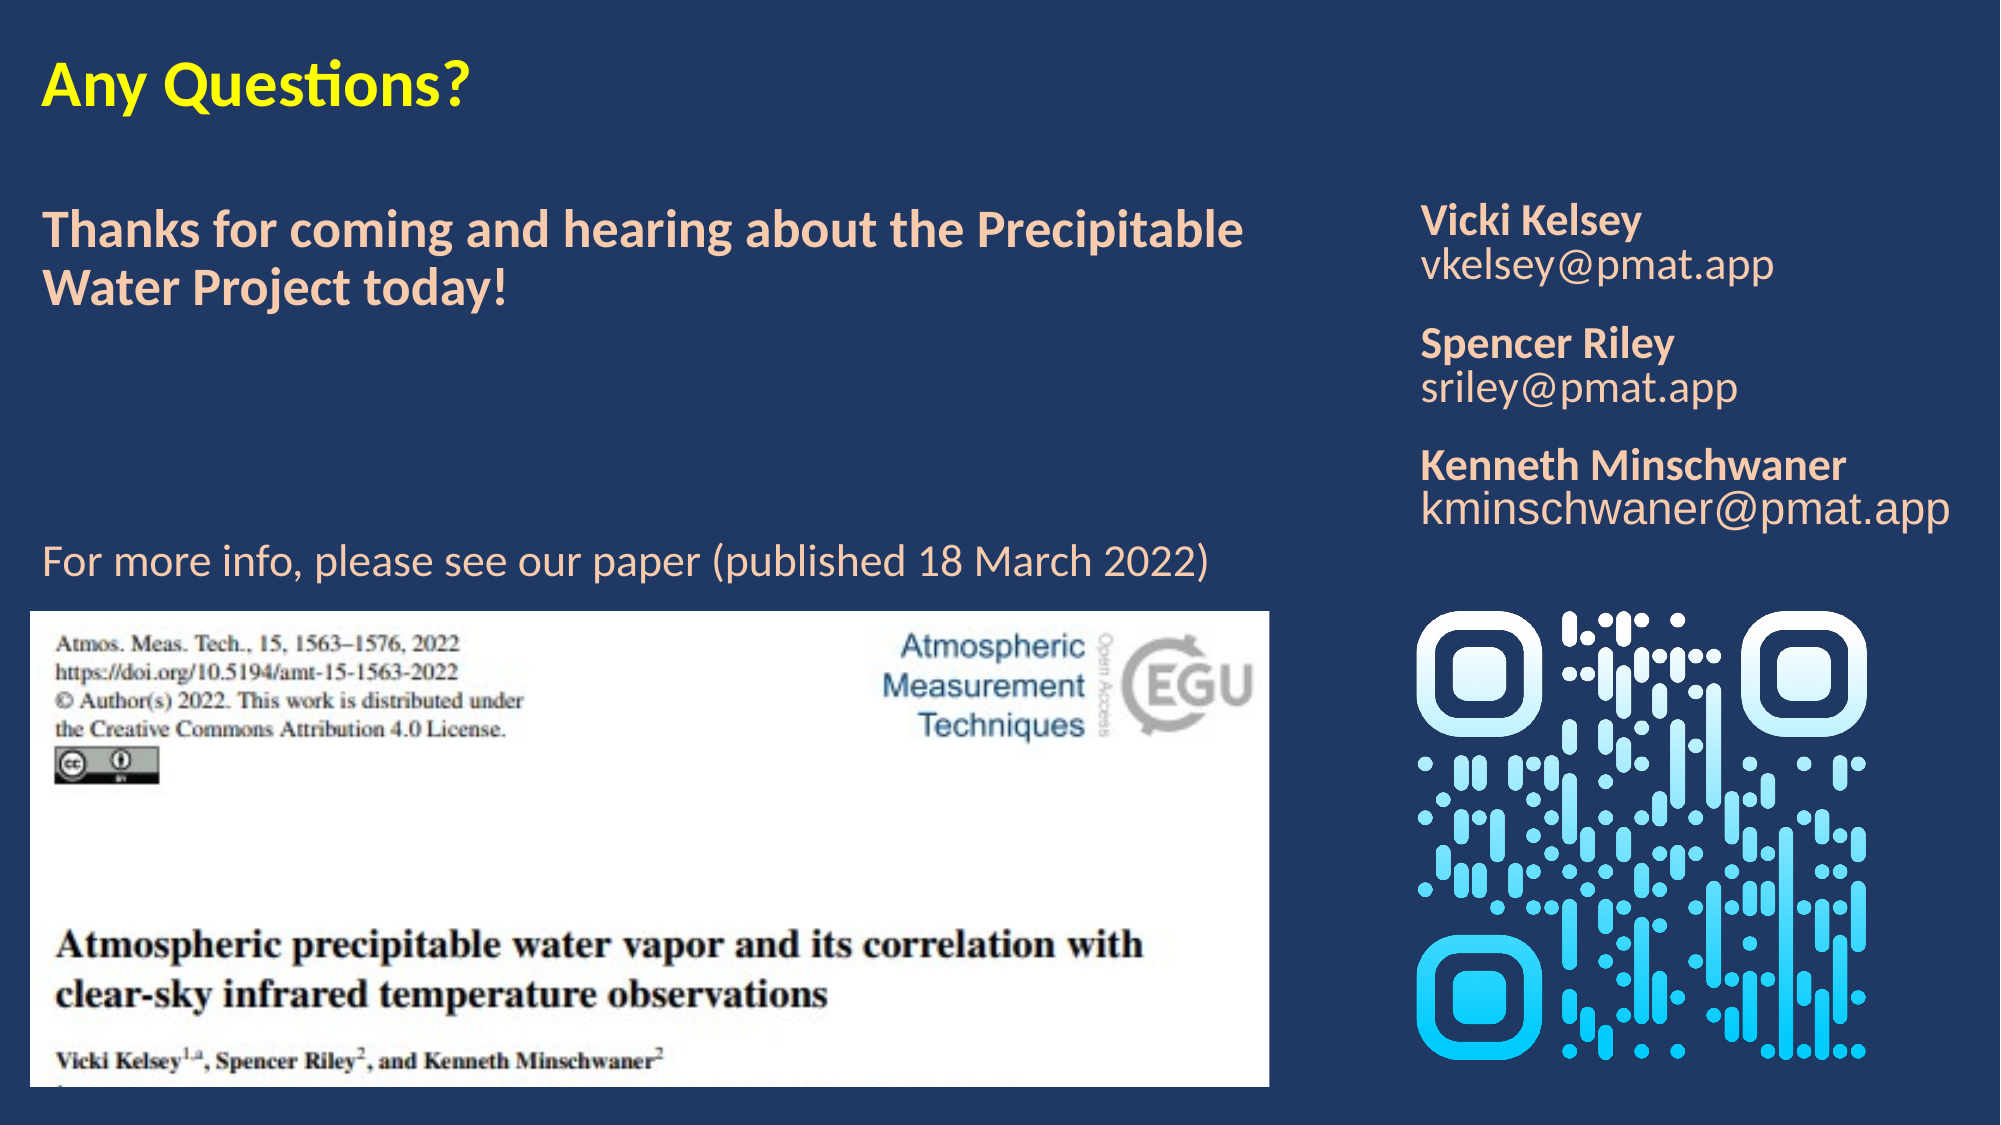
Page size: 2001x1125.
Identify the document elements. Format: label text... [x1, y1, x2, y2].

title Any Questions? [41, 27, 815, 143]
picture [1405, 600, 1875, 1071]
list Thanks for coming and hearing about the Precipitable Water Project today! For more info, please see our paper (published 18 March 2022) [41, 192, 1272, 612]
picture [29, 611, 1270, 1087]
text_box Vicki Kelsey vkelsey@pmat.app Spencer Riley sriley@pmat.app Kenneth Minschwaner kminschwaner@pmat.app [1405, 192, 1971, 542]
